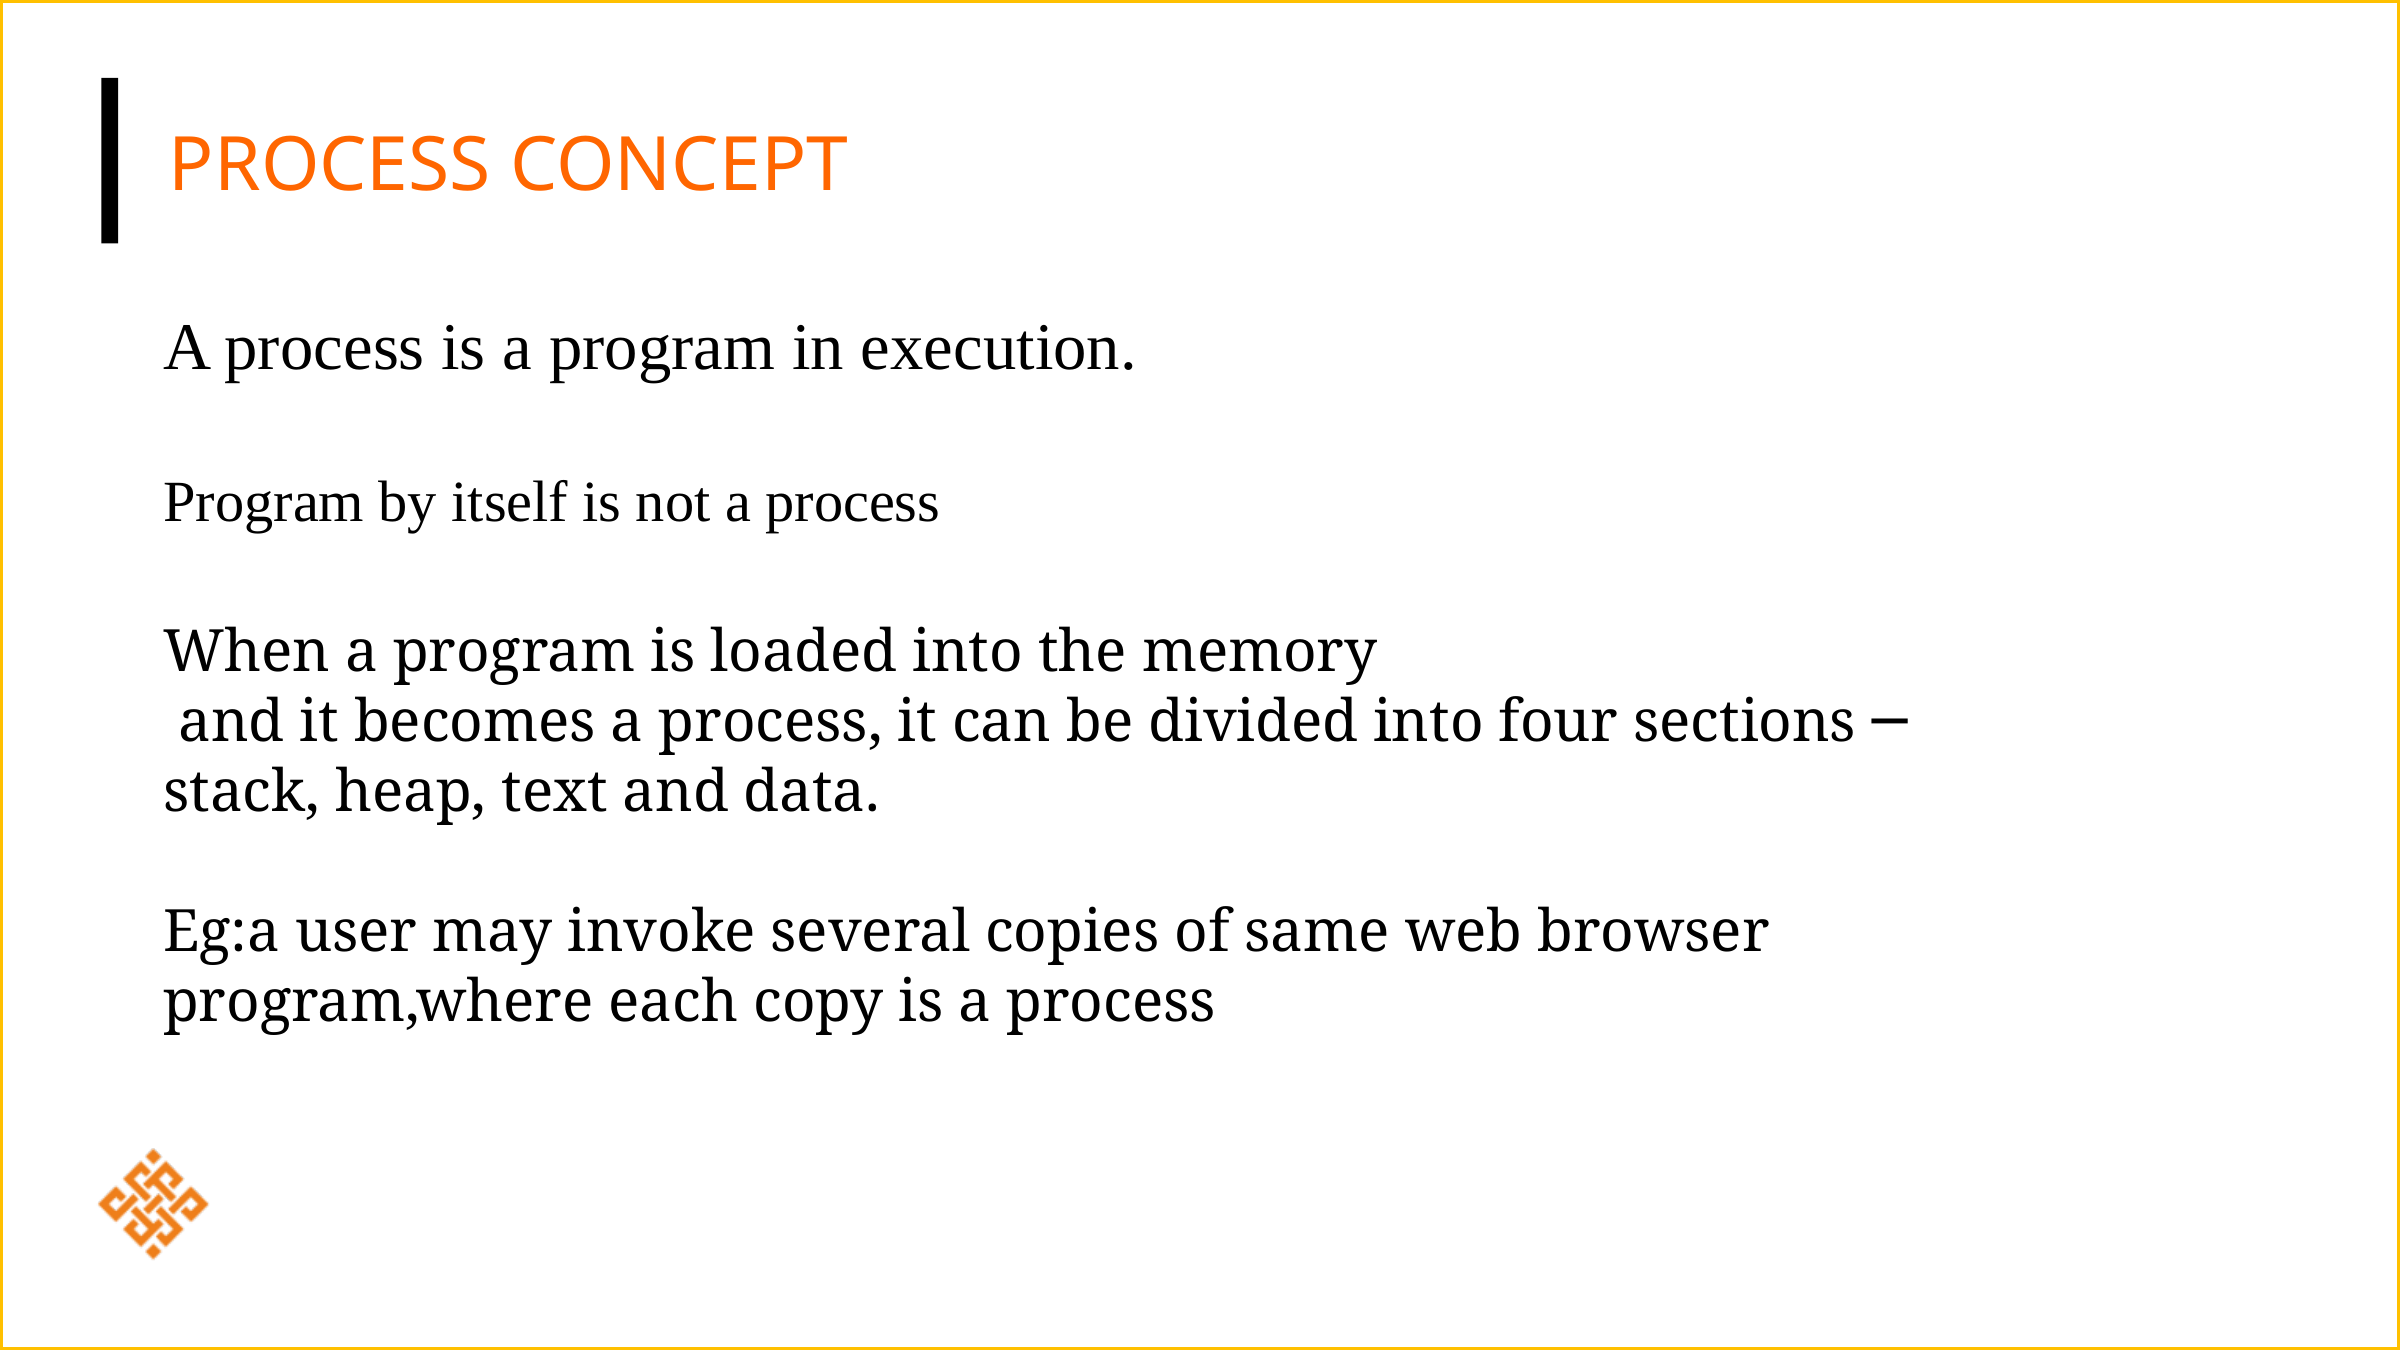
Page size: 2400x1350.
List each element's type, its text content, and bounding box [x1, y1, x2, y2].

text_box PROCESS CONCEPT [54, 108, 964, 296]
picture [75, 1058, 235, 1350]
text_box A process is a program in execution. Program by itself is not a process When a program is loaded into the memory and it becomes a process, it can be divided into four sections ─ stack, heap, text and data. Eg:a user may invoke several copies of same web browser program,where each copy is a process [148, 295, 2037, 1120]
